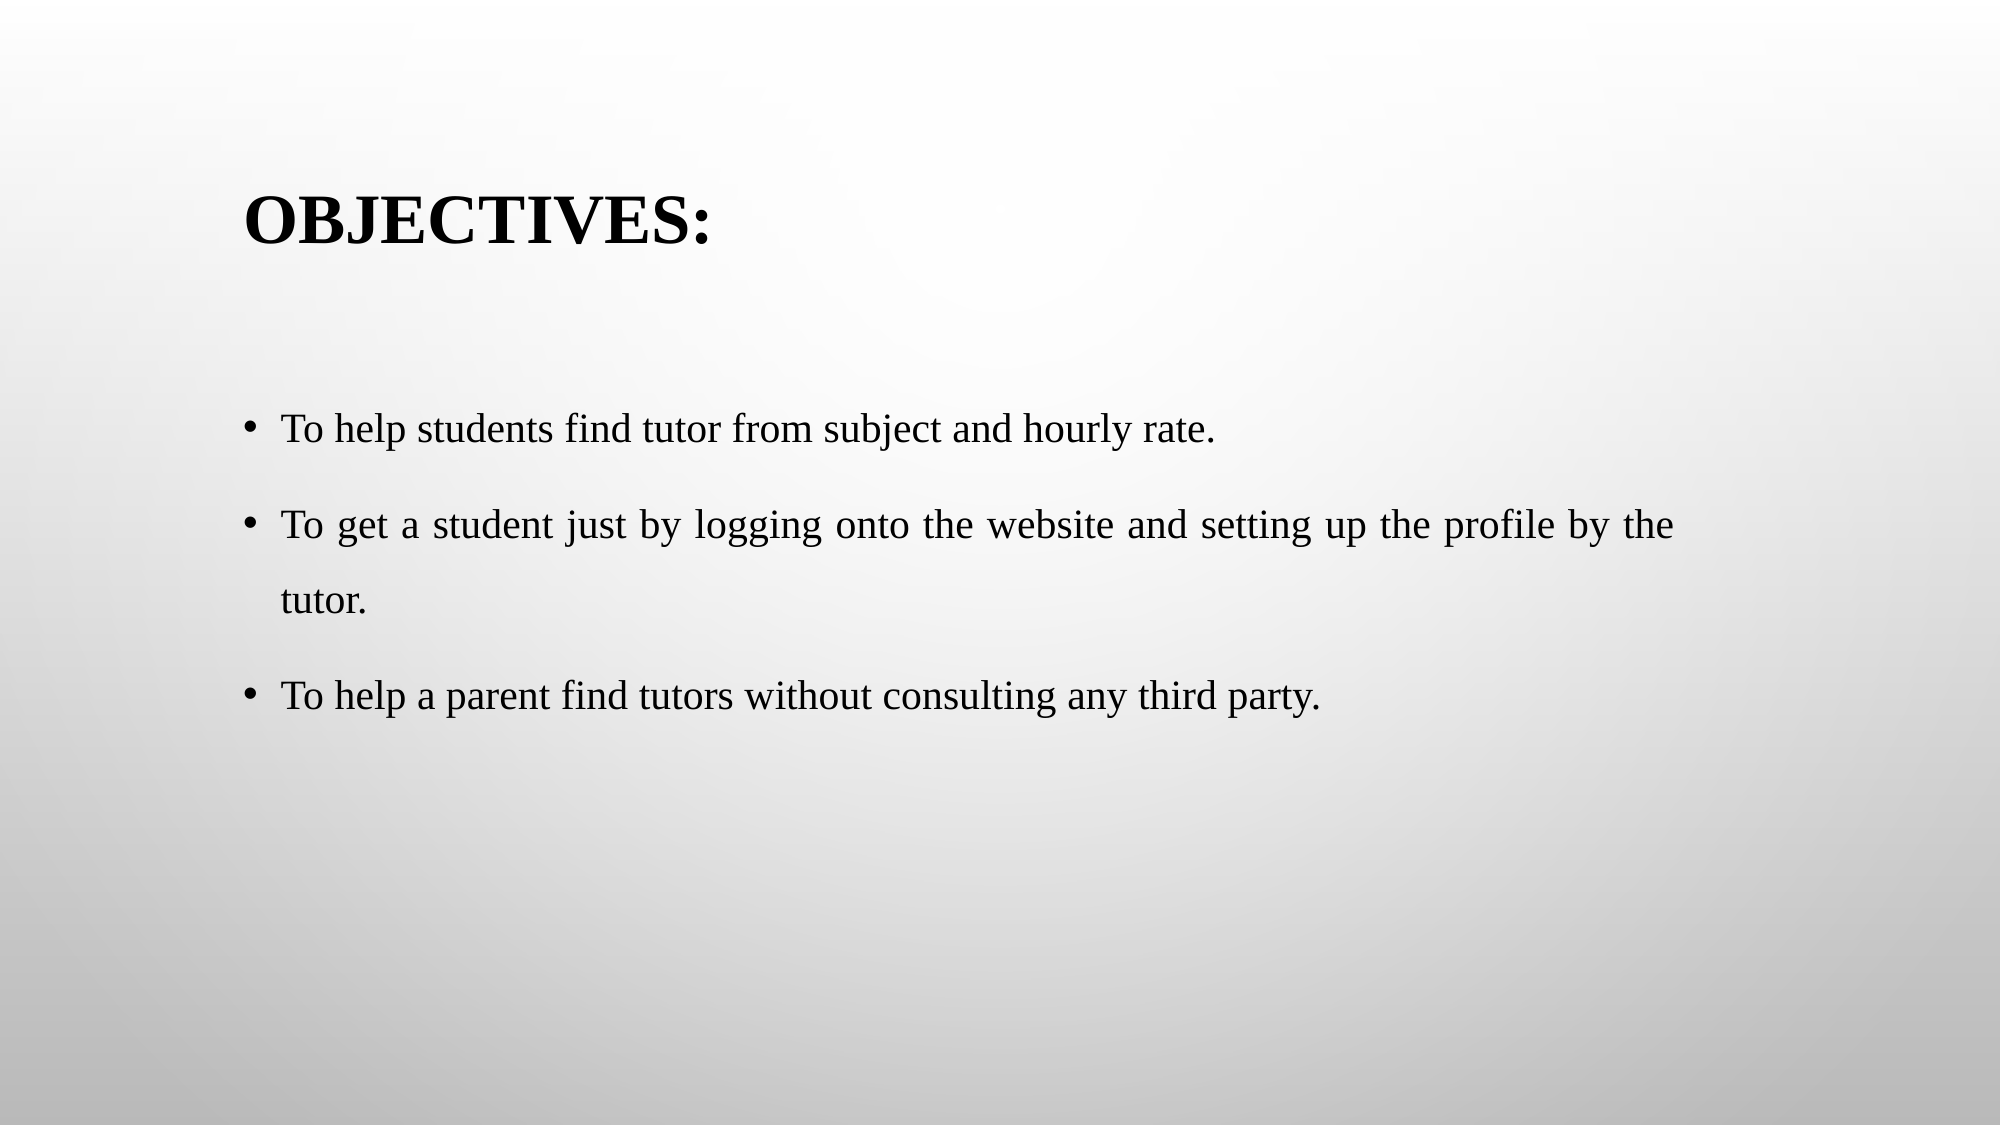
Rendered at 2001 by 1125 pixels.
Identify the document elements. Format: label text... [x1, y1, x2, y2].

title Objectives: [228, 158, 1690, 368]
list To help students find tutor from subject and hourly rate. To get a student just by logging onto the website and setting up the profile by the tutor. To help a parent find tutors without consulting any third party. [228, 368, 1691, 991]
picture [0, 0, 2000, 1125]
